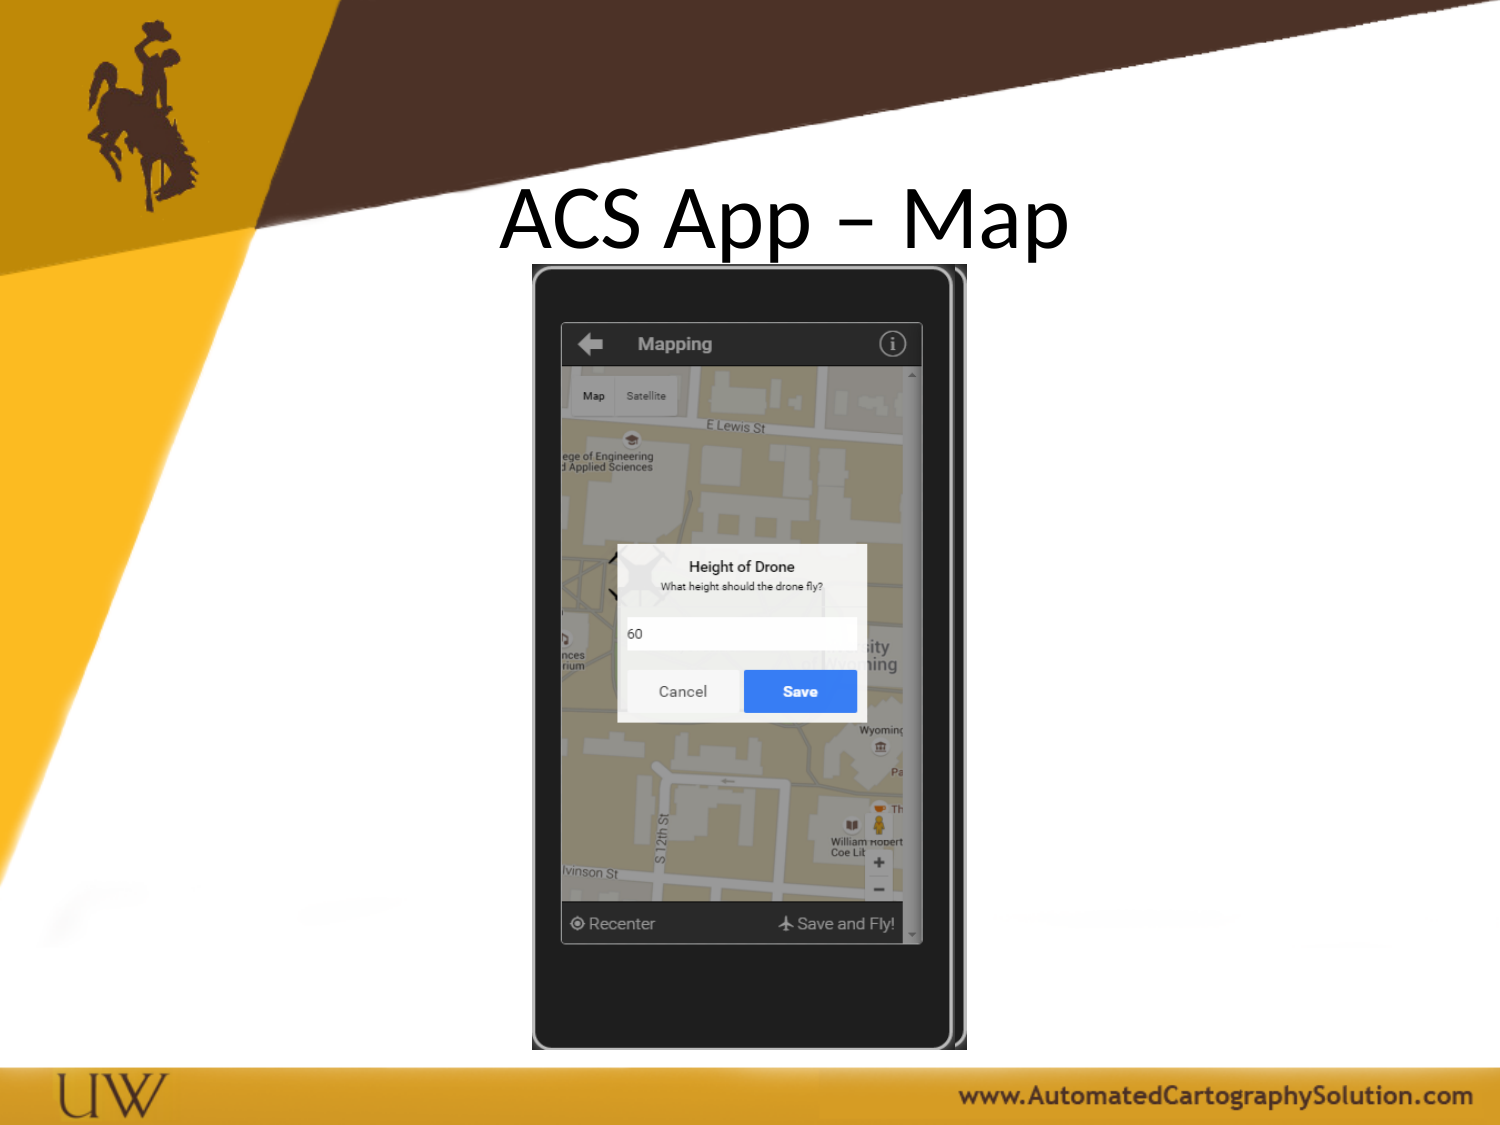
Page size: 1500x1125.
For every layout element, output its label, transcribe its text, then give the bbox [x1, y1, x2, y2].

text_box ACS App – Map [218, 132, 1395, 292]
picture [0, 0, 1500, 1125]
